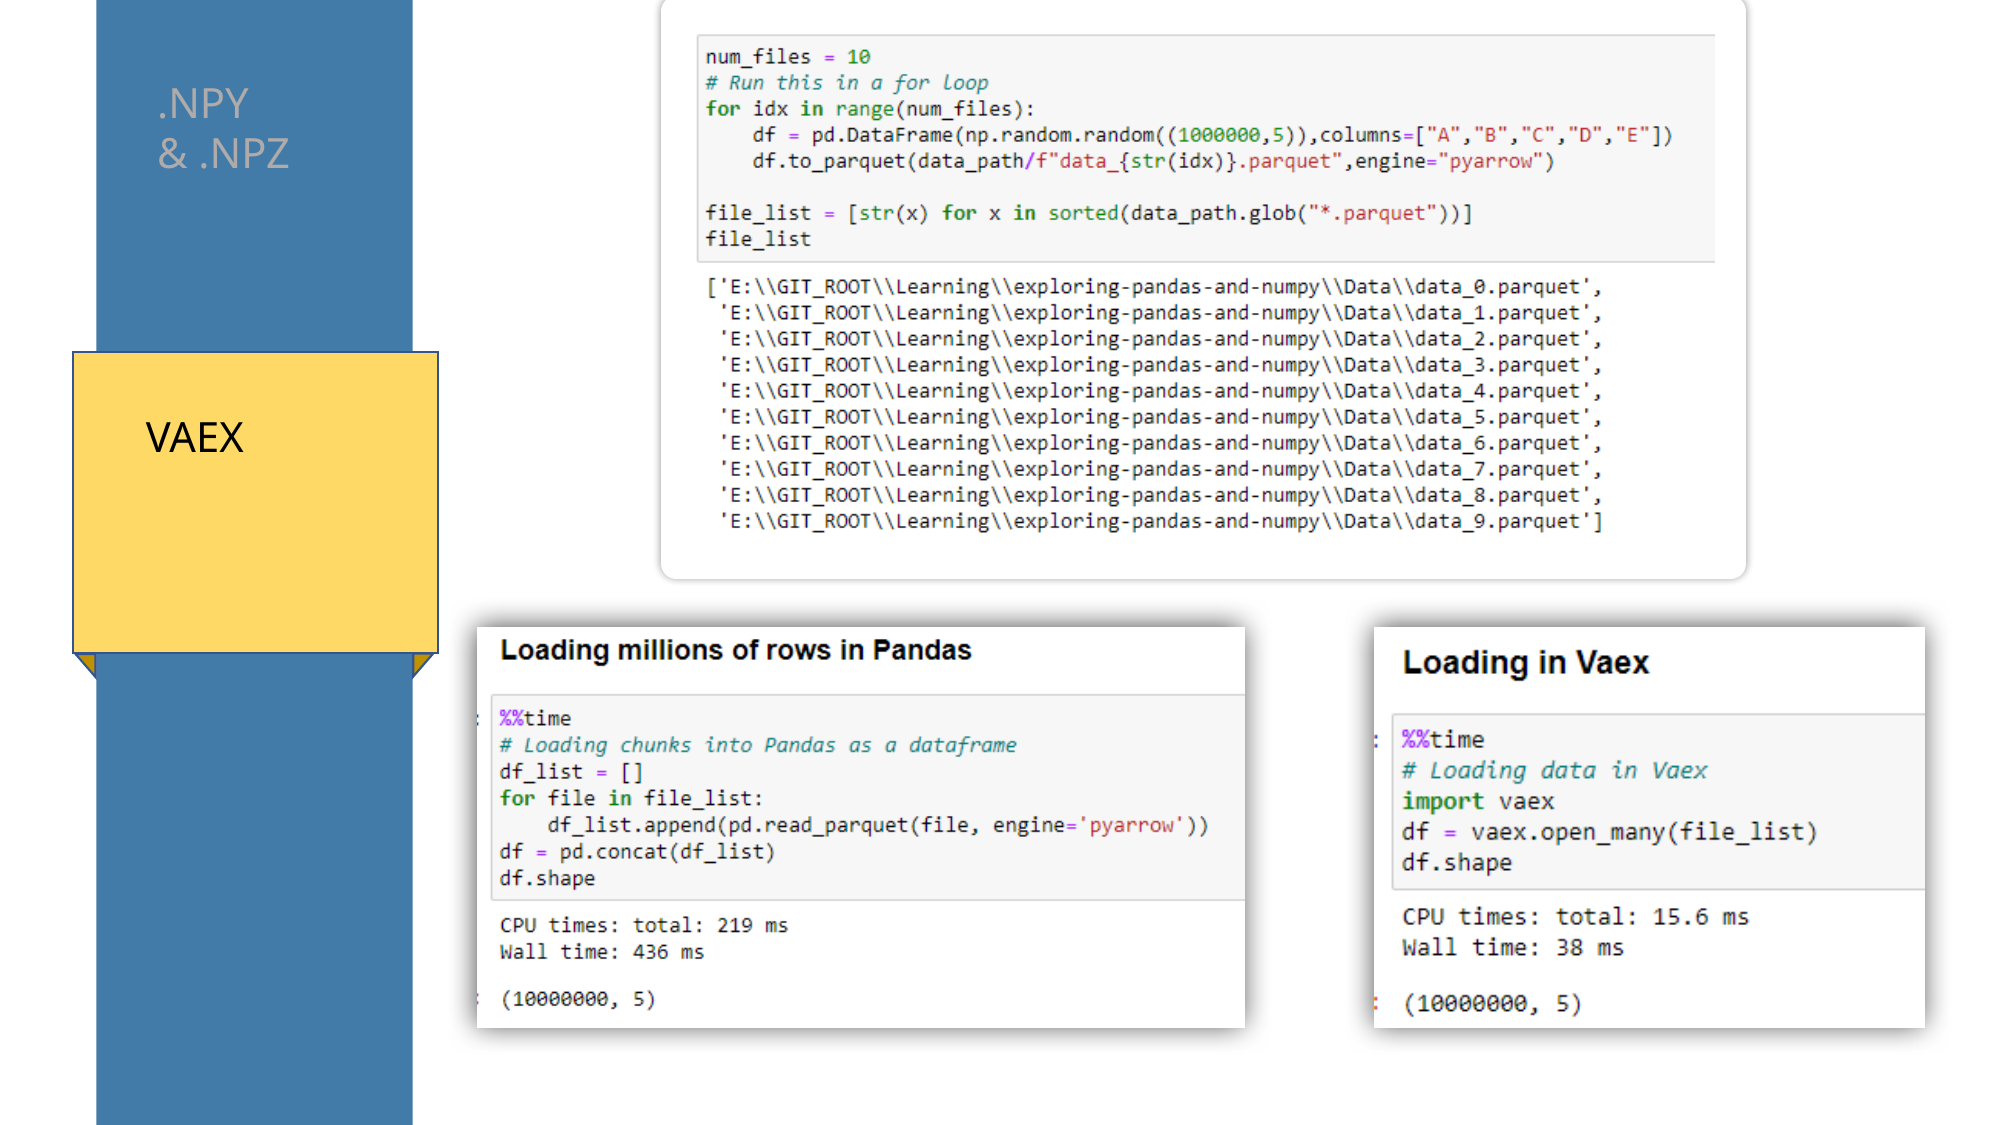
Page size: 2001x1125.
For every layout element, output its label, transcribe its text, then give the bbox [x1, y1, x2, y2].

picture [691, 27, 1716, 548]
text_box VAEX [131, 403, 379, 469]
text_box [95, 654, 414, 1125]
picture [477, 627, 1245, 1028]
text_box [73, 653, 97, 680]
text_box .NPY & .NPZ [142, 69, 390, 184]
text_box [412, 652, 436, 680]
picture [1374, 627, 1925, 1028]
text_box [72, 351, 439, 654]
text_box [95, 0, 414, 351]
